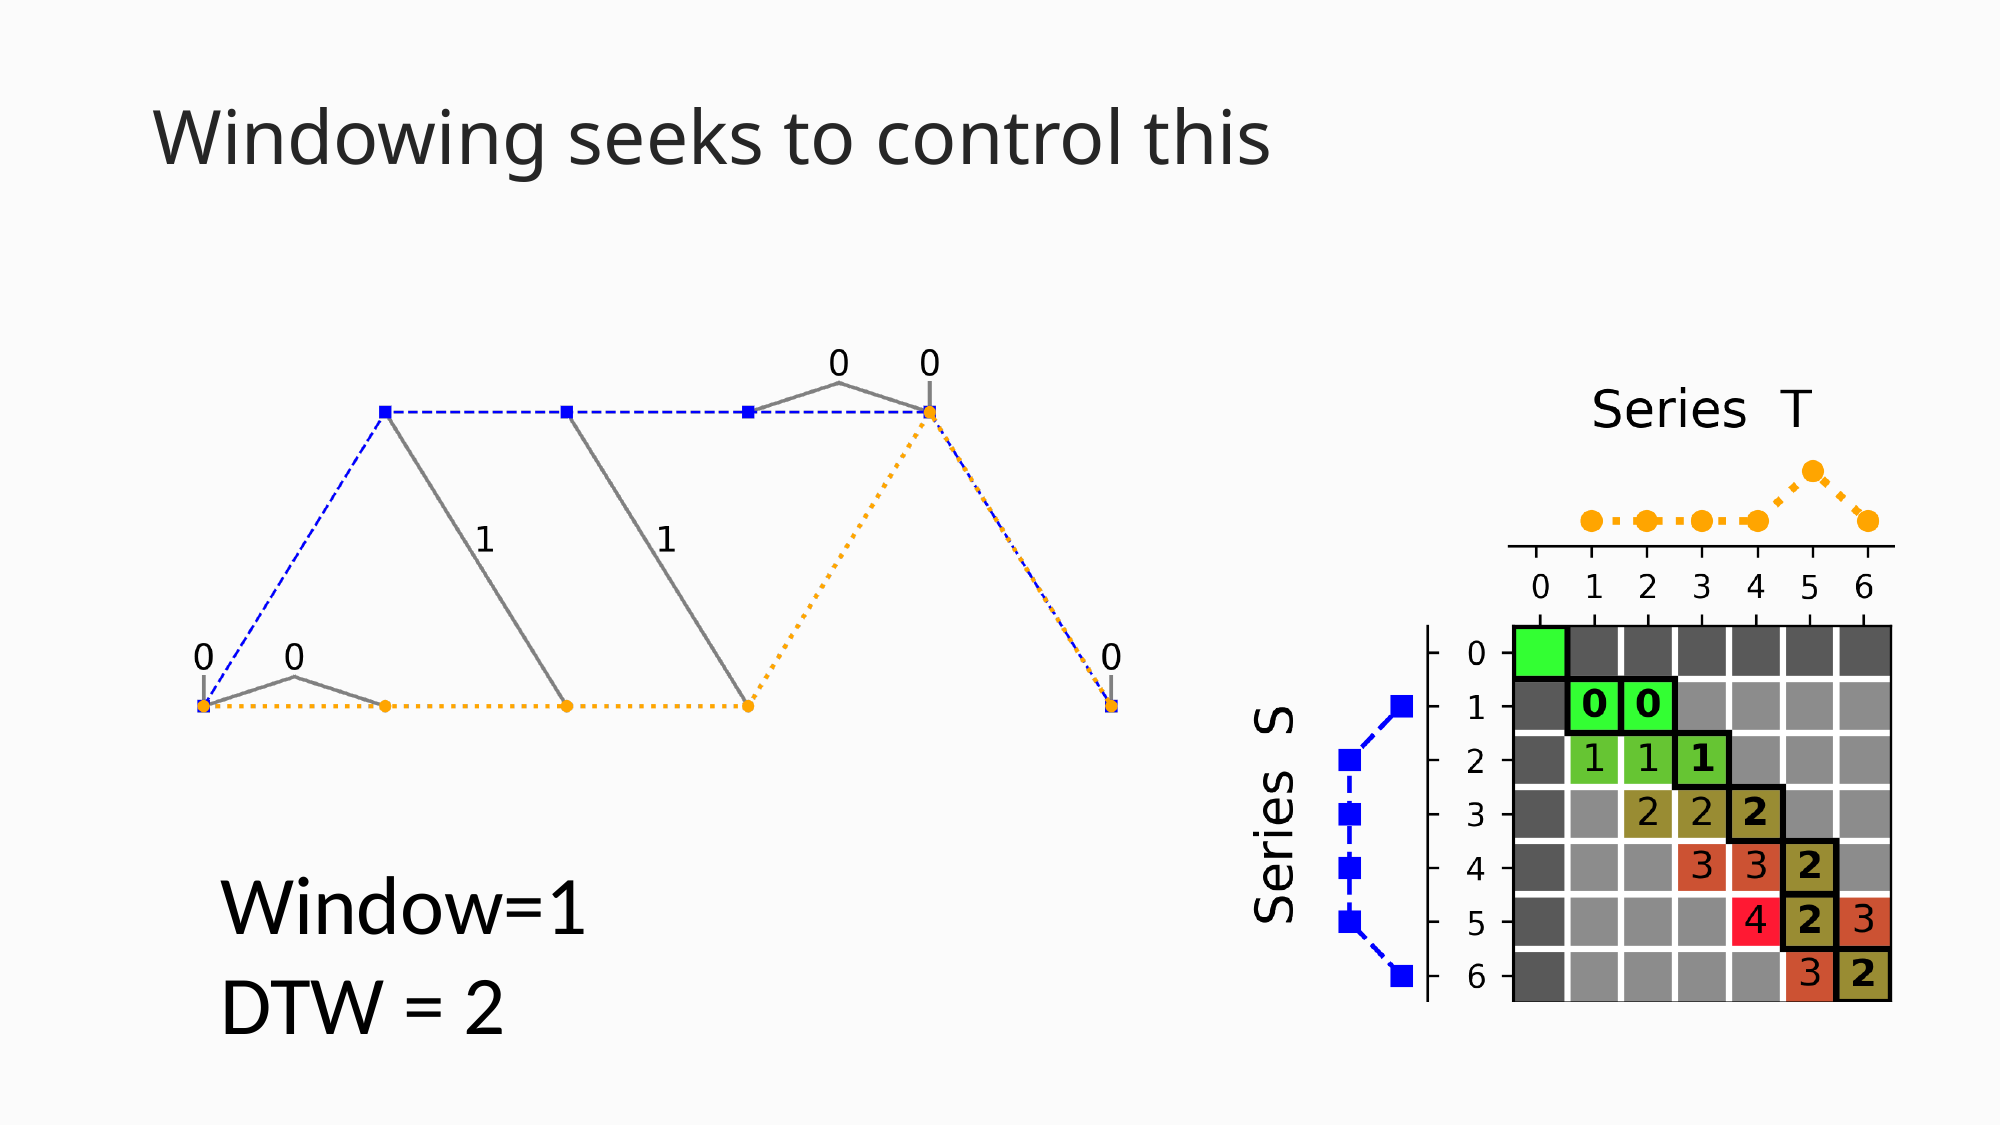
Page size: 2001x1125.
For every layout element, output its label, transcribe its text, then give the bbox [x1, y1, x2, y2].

title Windowing seeks to control this [137, 32, 1863, 250]
text_box Window=1 DTW = 2 [205, 843, 603, 1059]
picture [158, 337, 1151, 722]
picture [1253, 387, 1895, 1002]
